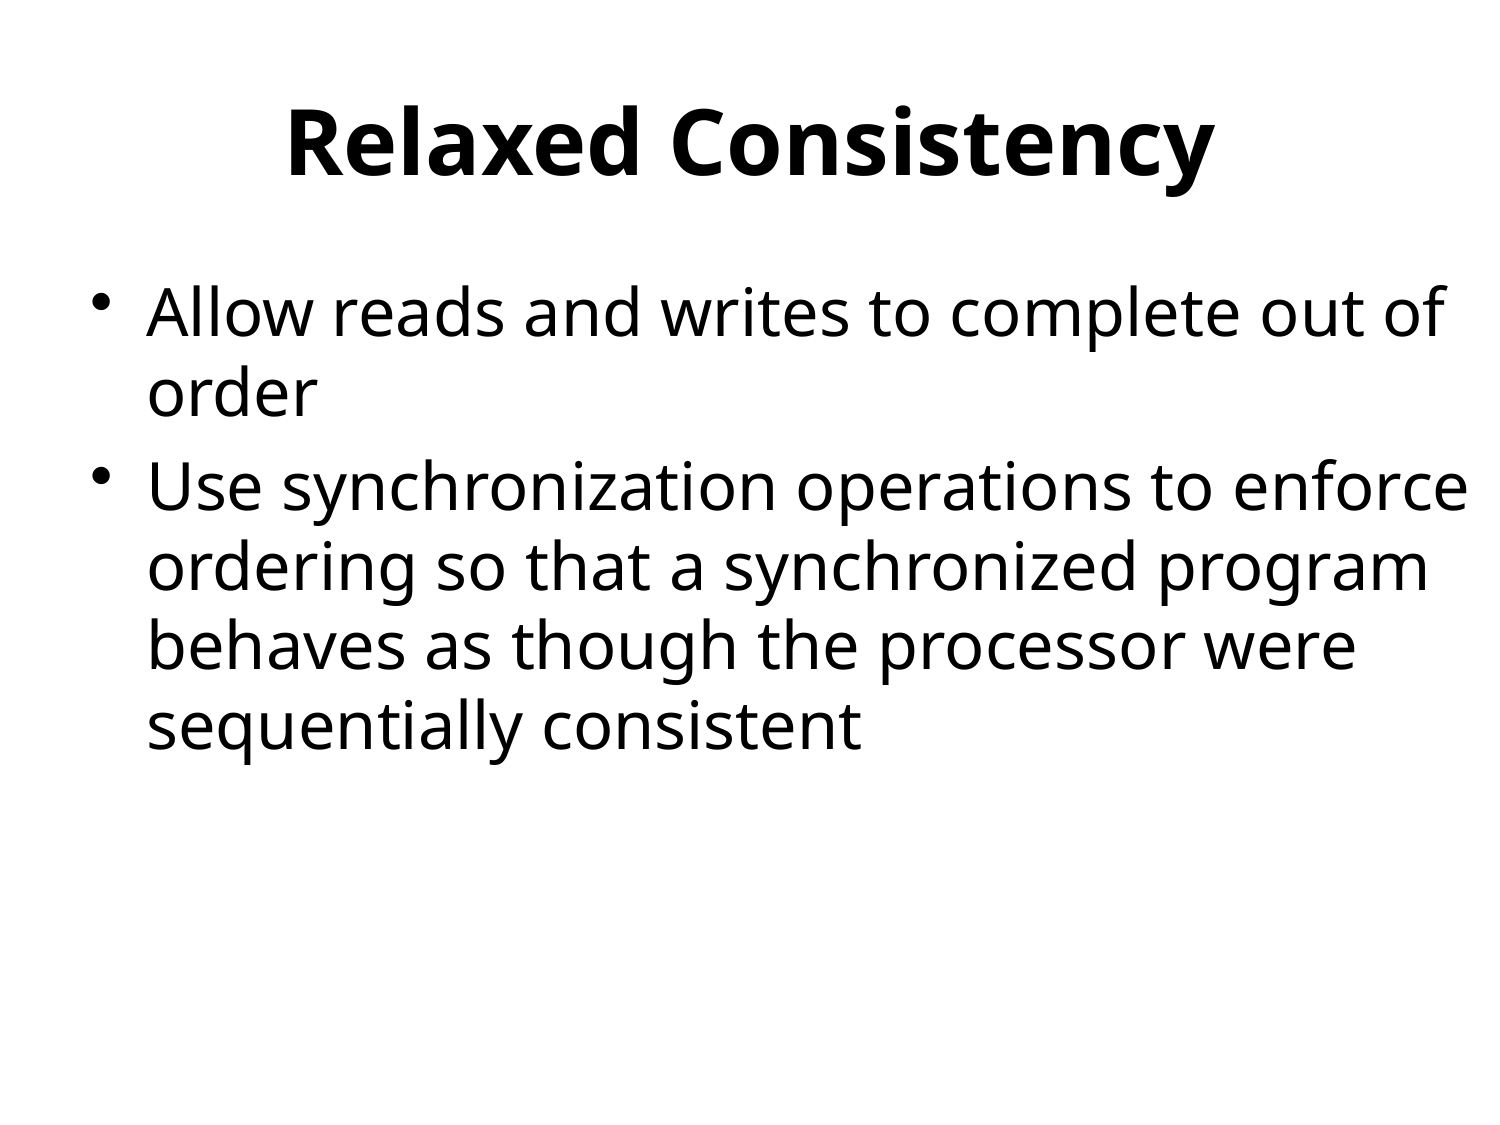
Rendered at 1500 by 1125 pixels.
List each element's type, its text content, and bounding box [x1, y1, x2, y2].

list Allow reads and writes to complete out of order Use synchronization operations to enforce ordering so that a synchronized program behaves as though the processor were sequentially consistent [75, 262, 1500, 1125]
title Relaxed Consistency [0, 45, 1500, 233]
